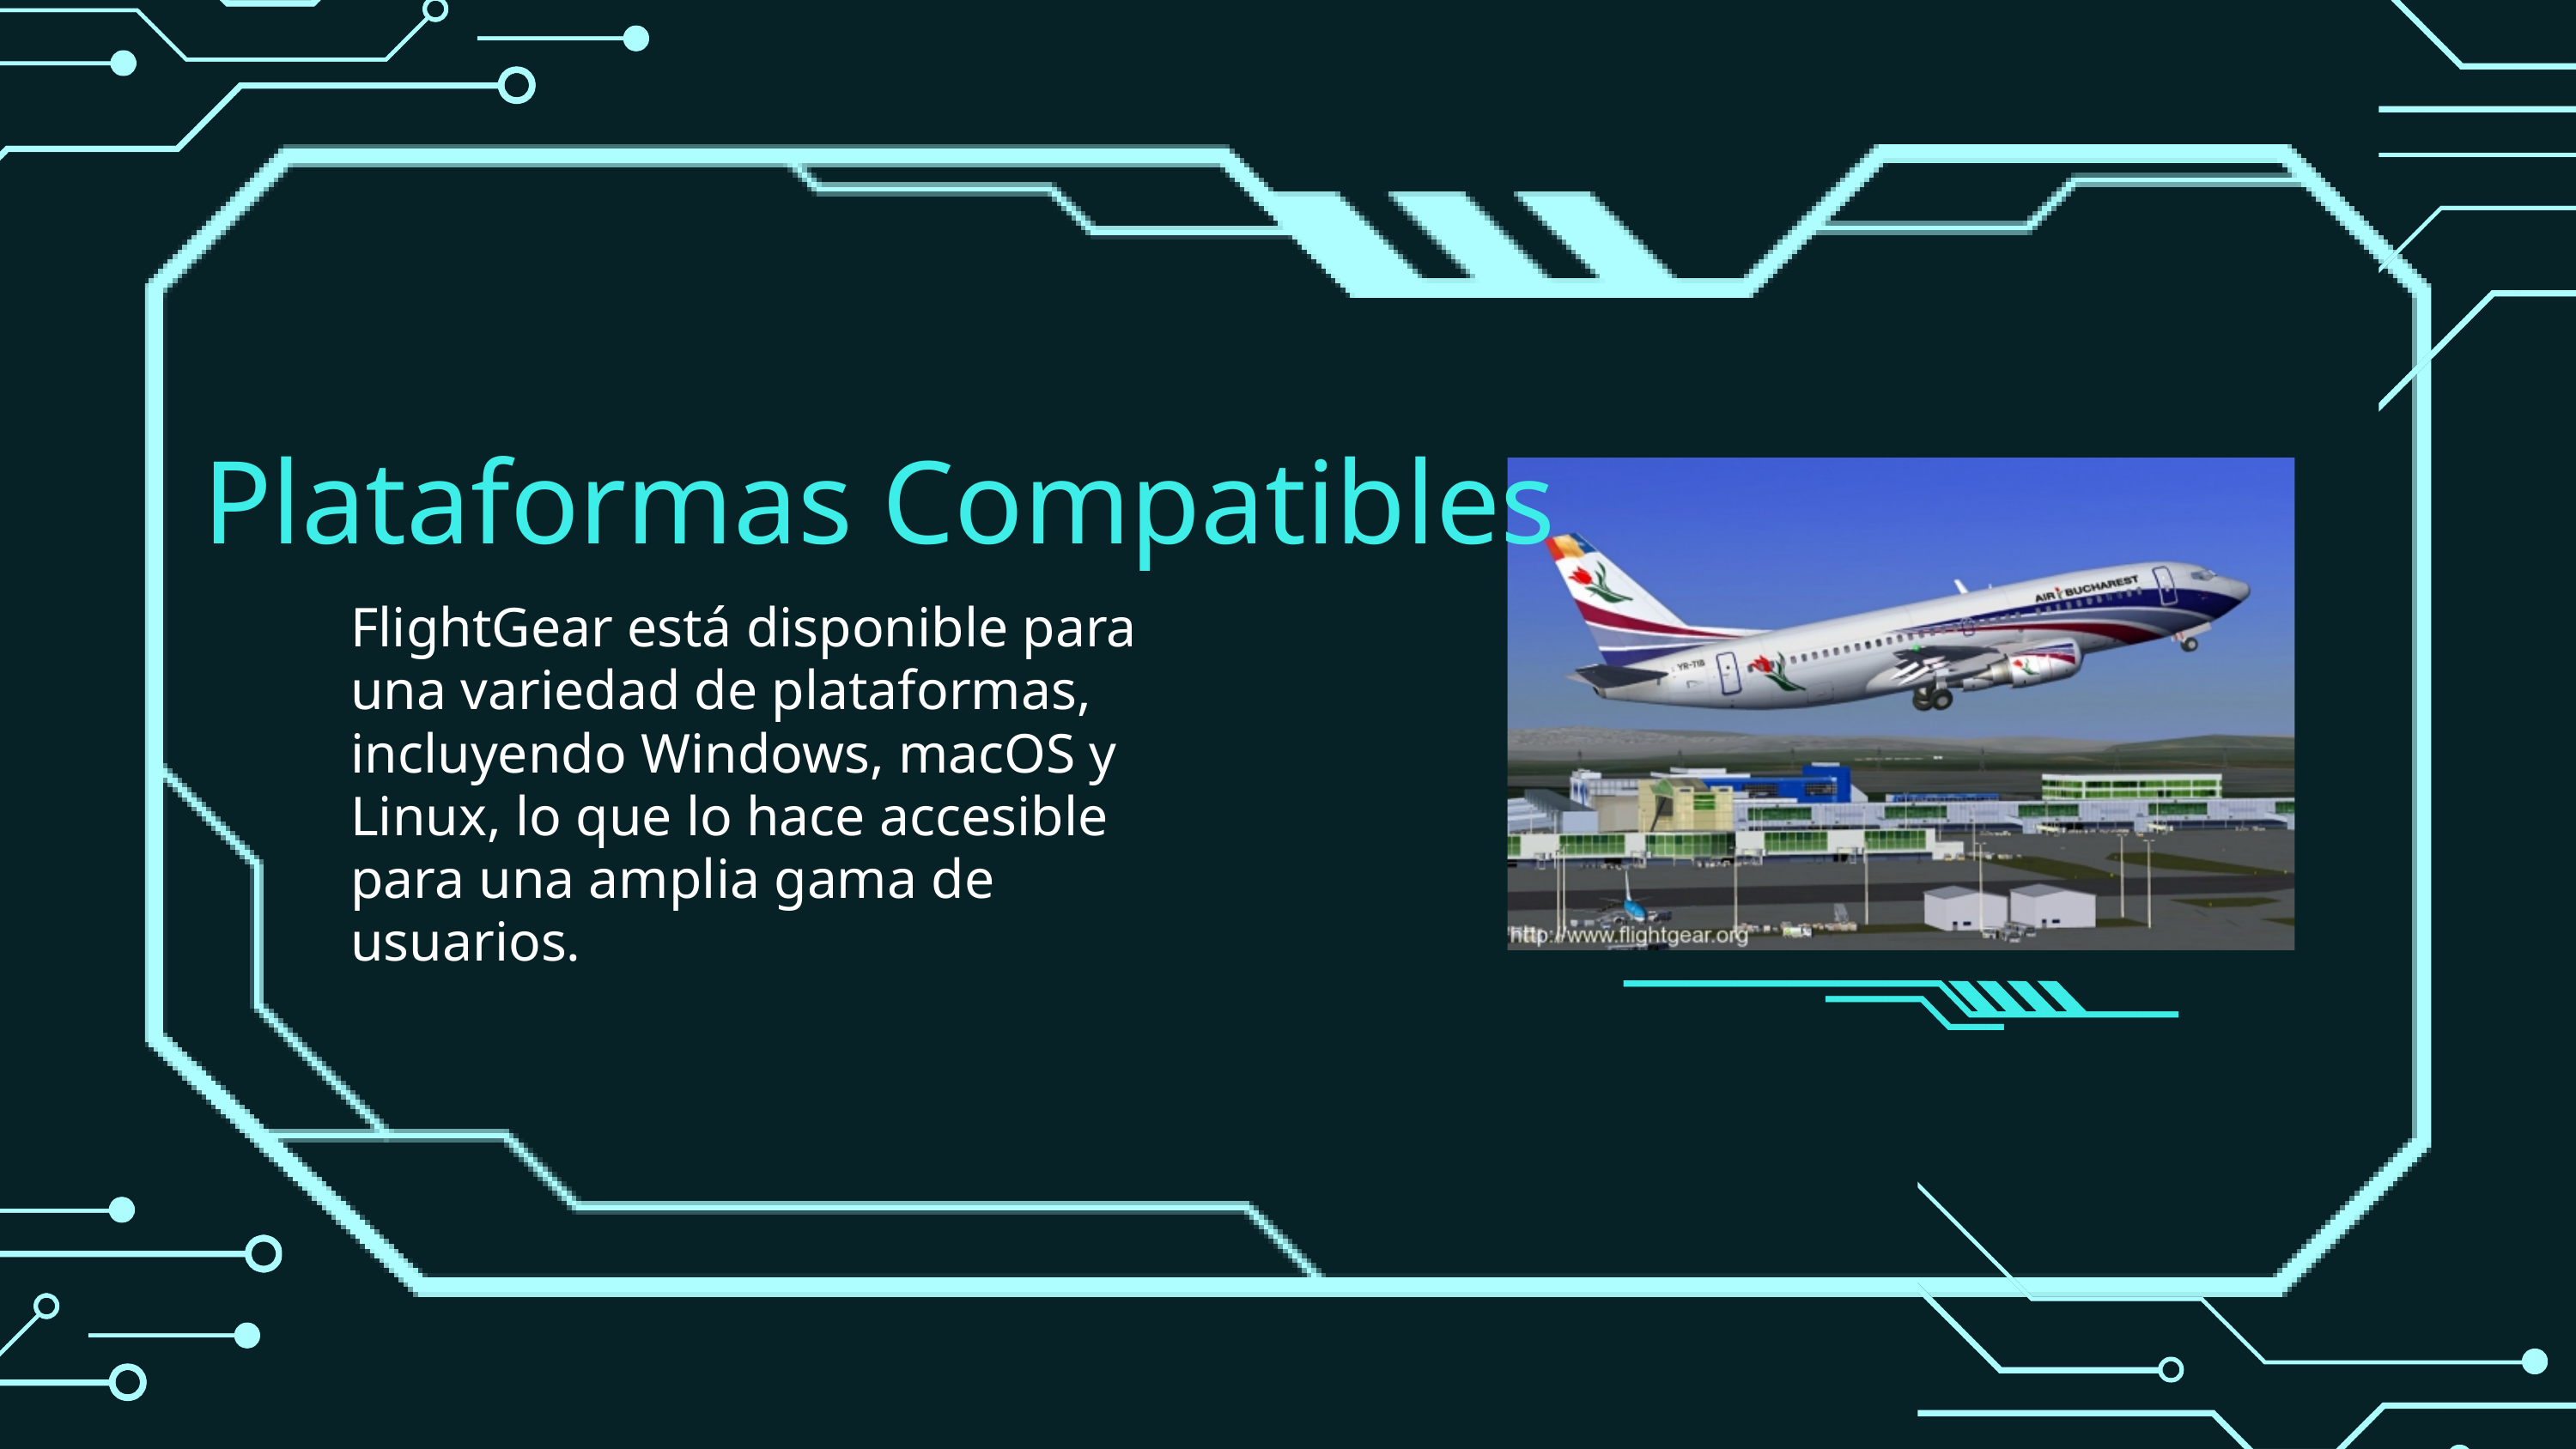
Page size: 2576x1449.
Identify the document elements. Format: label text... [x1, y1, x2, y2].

text_box [1623, 980, 2179, 1030]
text_box FlightGear está disponible para una variedad de plataformas, incluyendo Windows, macOS y Linux, lo que lo hace accesible para una amplia gama de usuarios. [350, 595, 1182, 972]
text_box [0, 1029, 283, 1449]
text_box [0, 0, 671, 268]
text_box [1507, 458, 2295, 950]
text_box Plataformas Compatibles [203, 433, 1751, 567]
text_box [1917, 1181, 2576, 1449]
text_box [2379, 0, 2576, 413]
text_box [144, 144, 2432, 1298]
